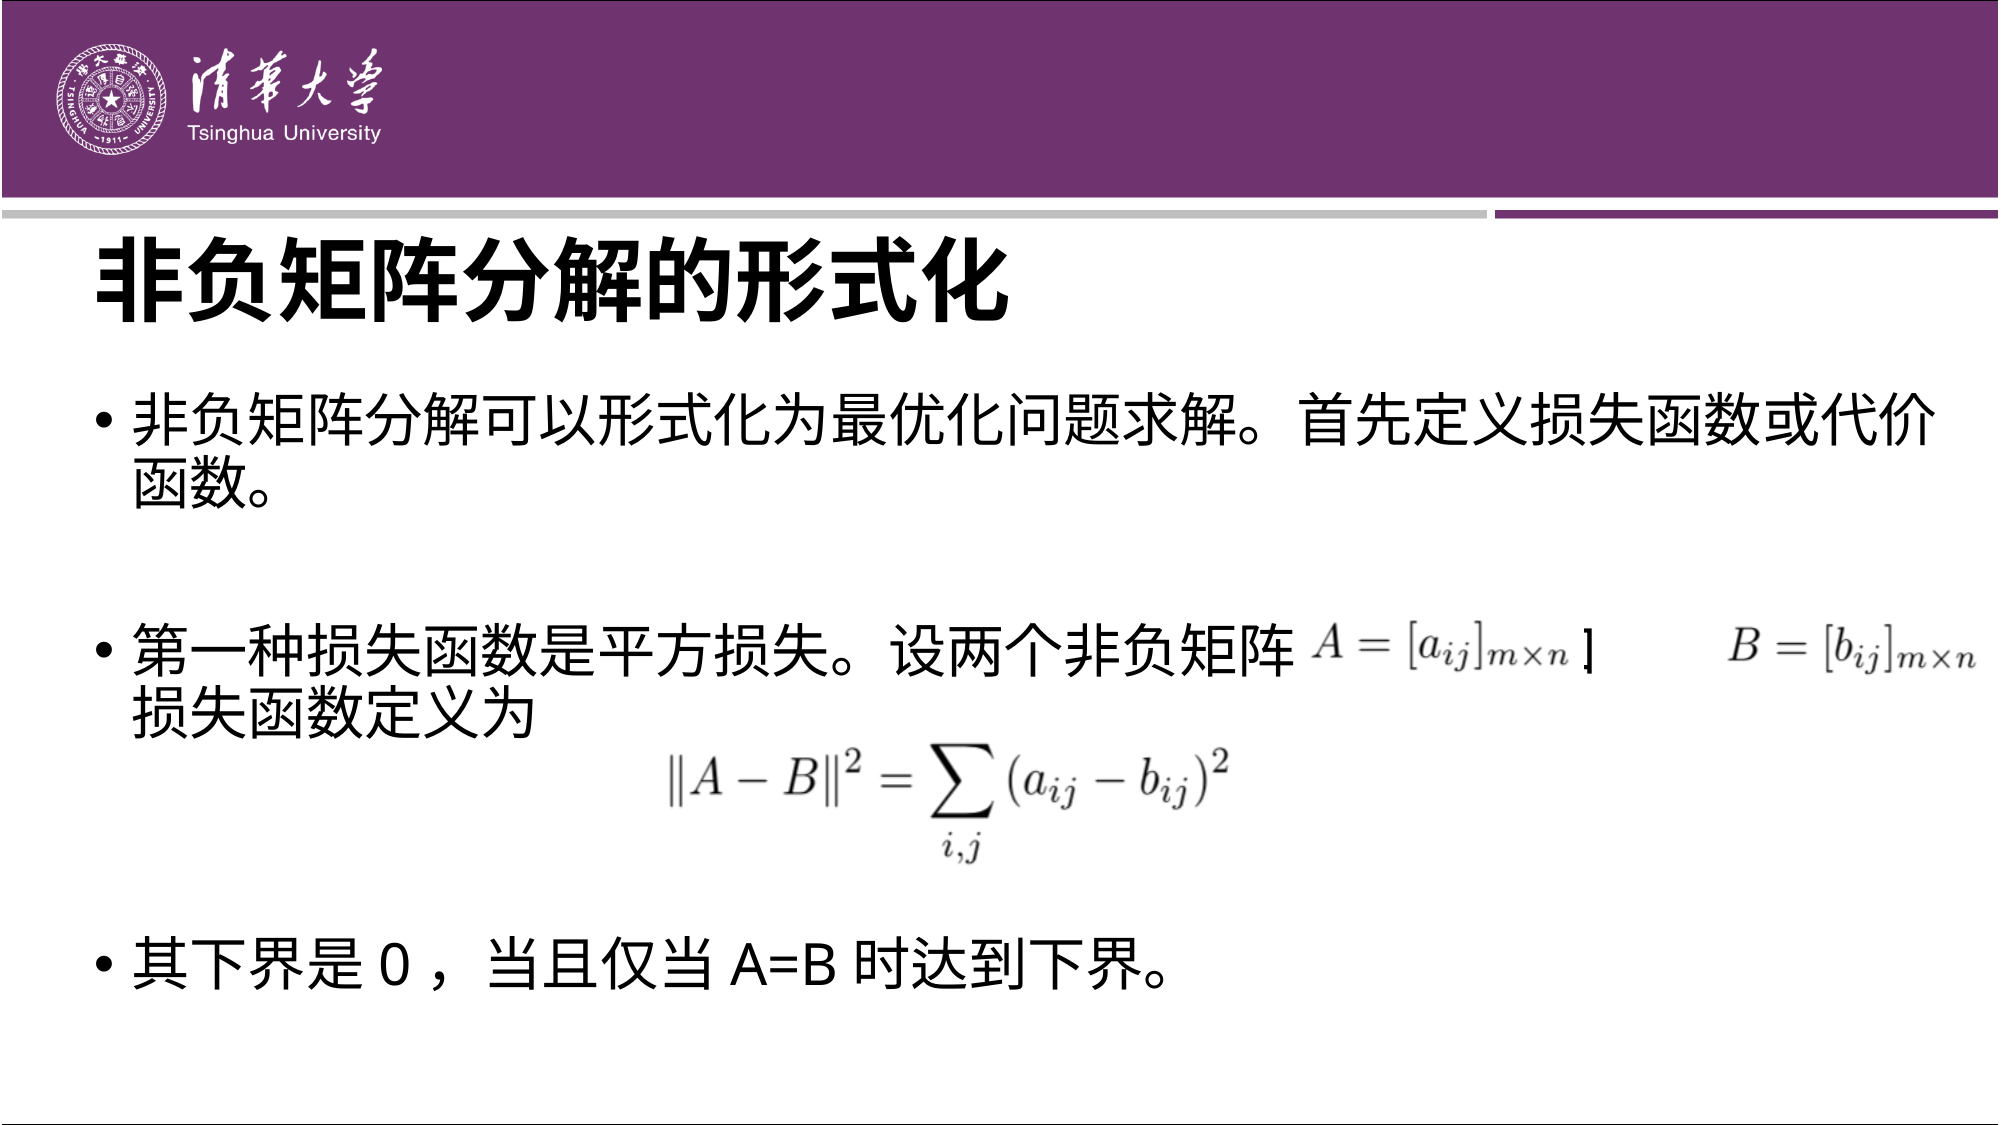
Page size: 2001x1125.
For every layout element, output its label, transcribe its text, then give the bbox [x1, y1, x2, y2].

picture [2, 0, 1998, 1125]
picture [644, 731, 1272, 877]
title 非负矩阵分解的形式化 [78, 176, 1035, 384]
picture [1725, 612, 1982, 685]
picture [1302, 603, 1584, 685]
list 非负矩阵分解可以形式化为最优化问题求解。首先定义损失函数或代价函数。 第一种损失函数是平方损失。设两个非负矩阵 ，和 ，平方损失函数定义为 其下界是0，当且仅当A=B时达到下界。 [78, 384, 2000, 1098]
